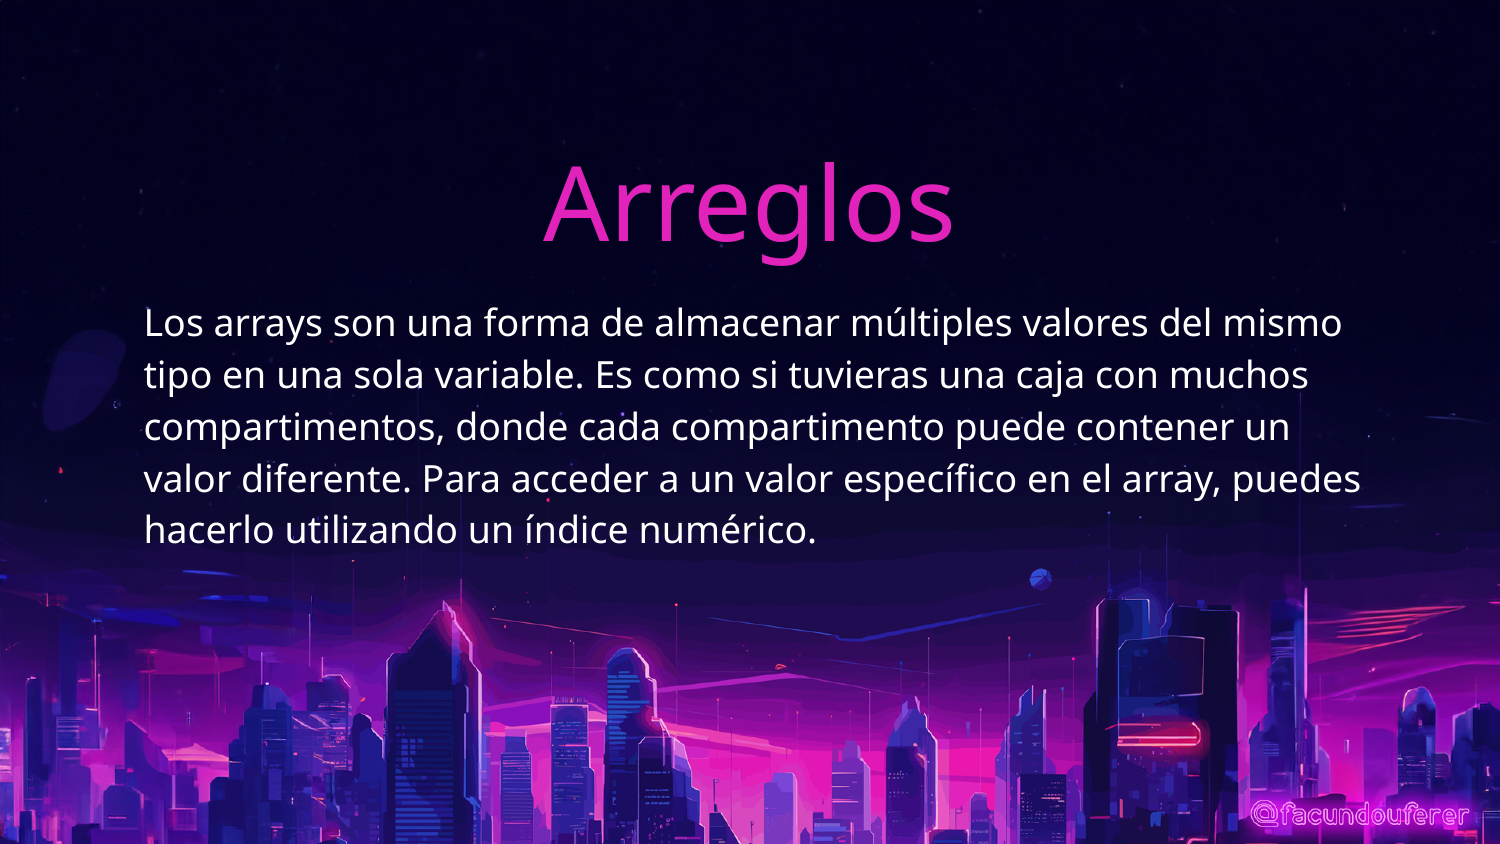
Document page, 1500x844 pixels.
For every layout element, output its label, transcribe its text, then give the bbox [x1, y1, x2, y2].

picture [0, 0, 1500, 844]
title Arreglos [51, 122, 1449, 278]
text_box Los arrays son una forma de almacenar múltiples valores del mismo tipo en una sola variable. Es como si tuvieras una caja con muchos compartimentos, donde cada compartimento puede contener un valor diferente. Para acceder a un valor específico en el array, puedes hacerlo utilizando un índice numérico. [128, 277, 1403, 650]
